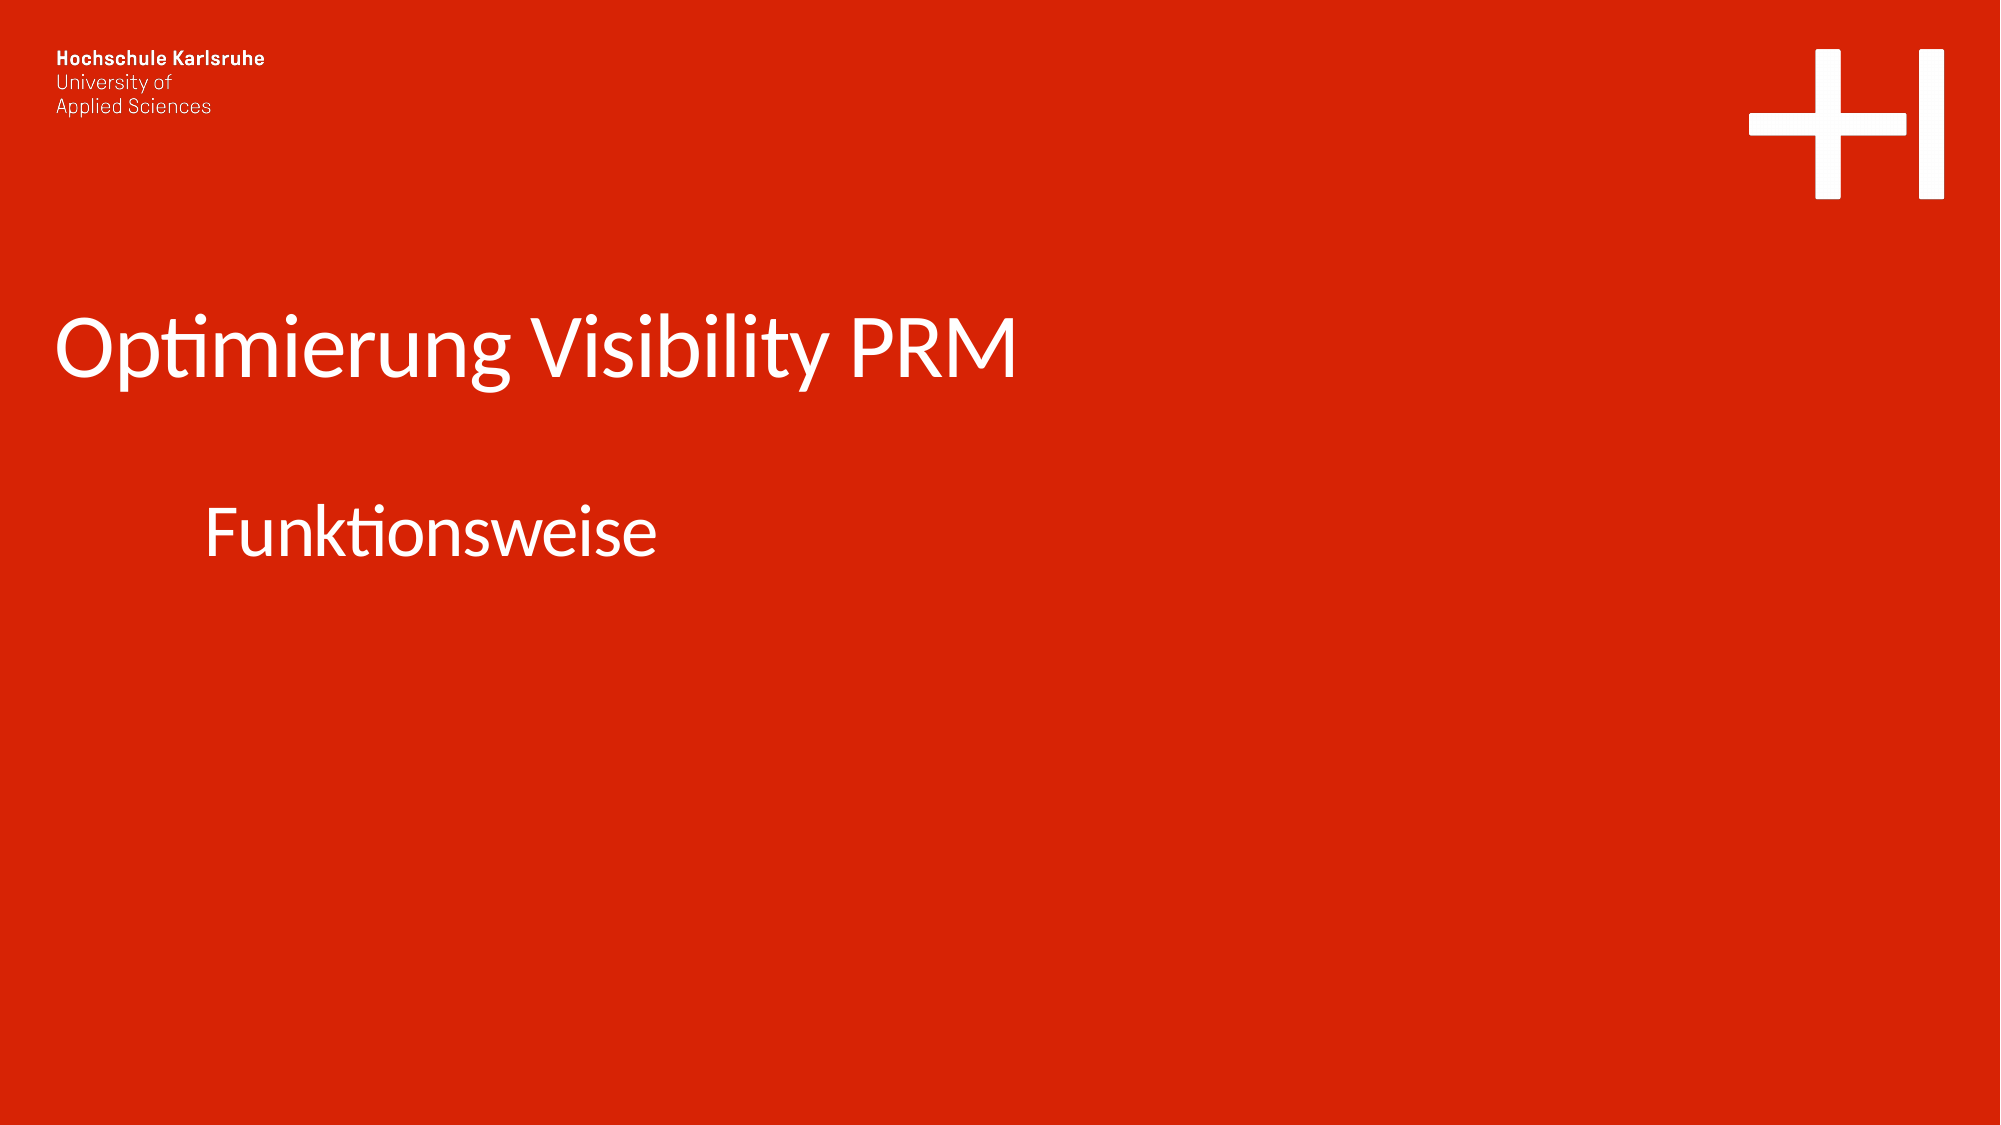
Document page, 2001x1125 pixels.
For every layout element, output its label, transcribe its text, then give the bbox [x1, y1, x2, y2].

picture [1749, 49, 1972, 563]
picture [54, 48, 340, 208]
list Optimierung Visibility PRM Funktionsweise [54, 308, 1630, 553]
